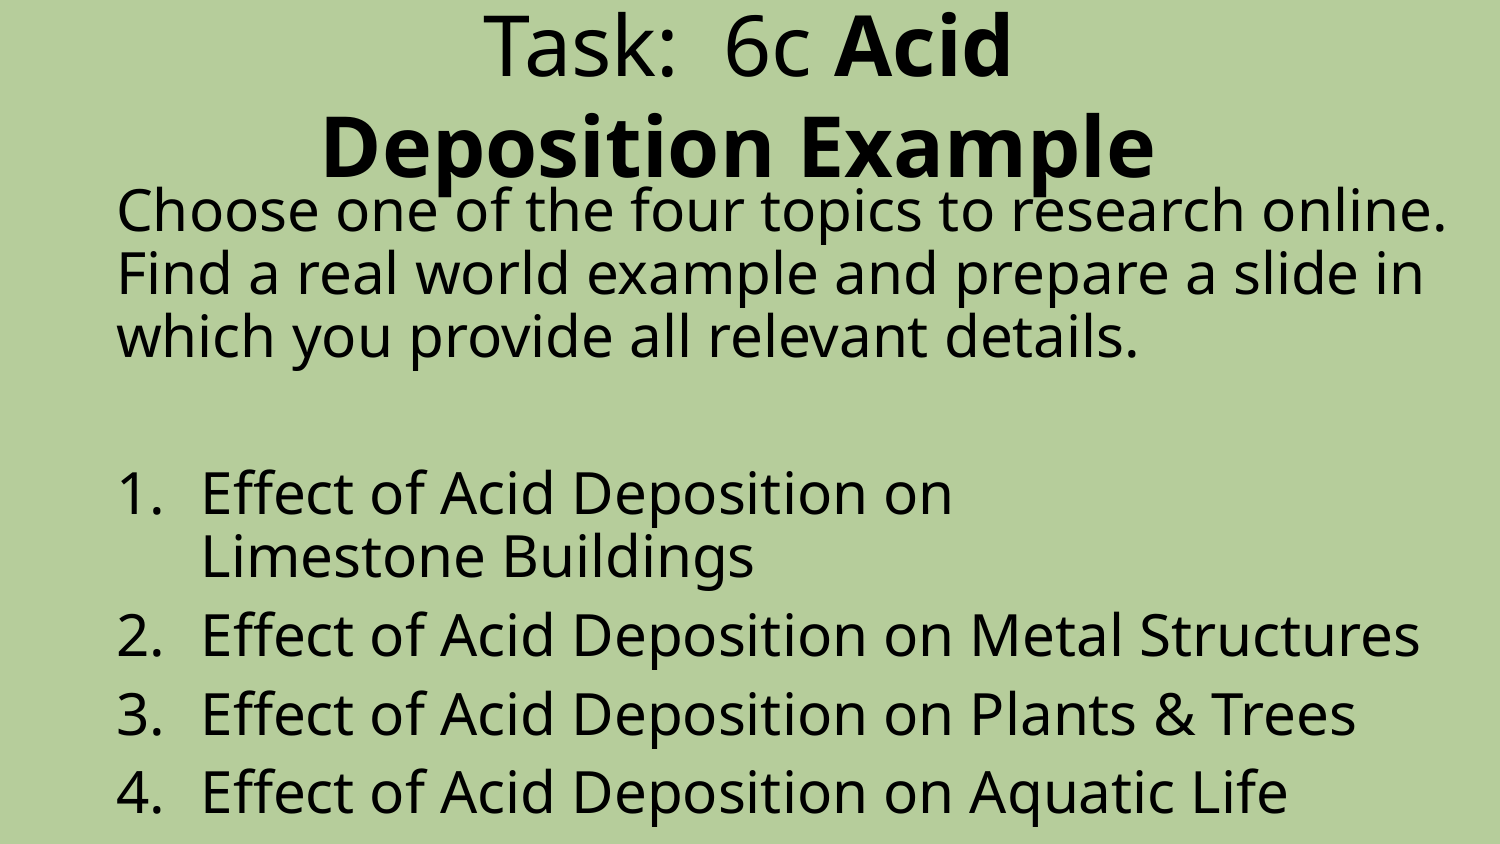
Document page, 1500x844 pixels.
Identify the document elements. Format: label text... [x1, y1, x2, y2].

text_box Task: 6c Acid Deposition Example [122, 0, 1377, 175]
text_box Choose one of the four topics to research online. Find a real world example and prepare a slide in which you provide all relevant details. Effect of Acid Deposition on Limestone Buildings Effect of Acid Deposition on Metal Structures Effect of Acid Deposition on Plants & Trees Effect of Acid Deposition on Aquatic Life [104, 175, 1463, 583]
